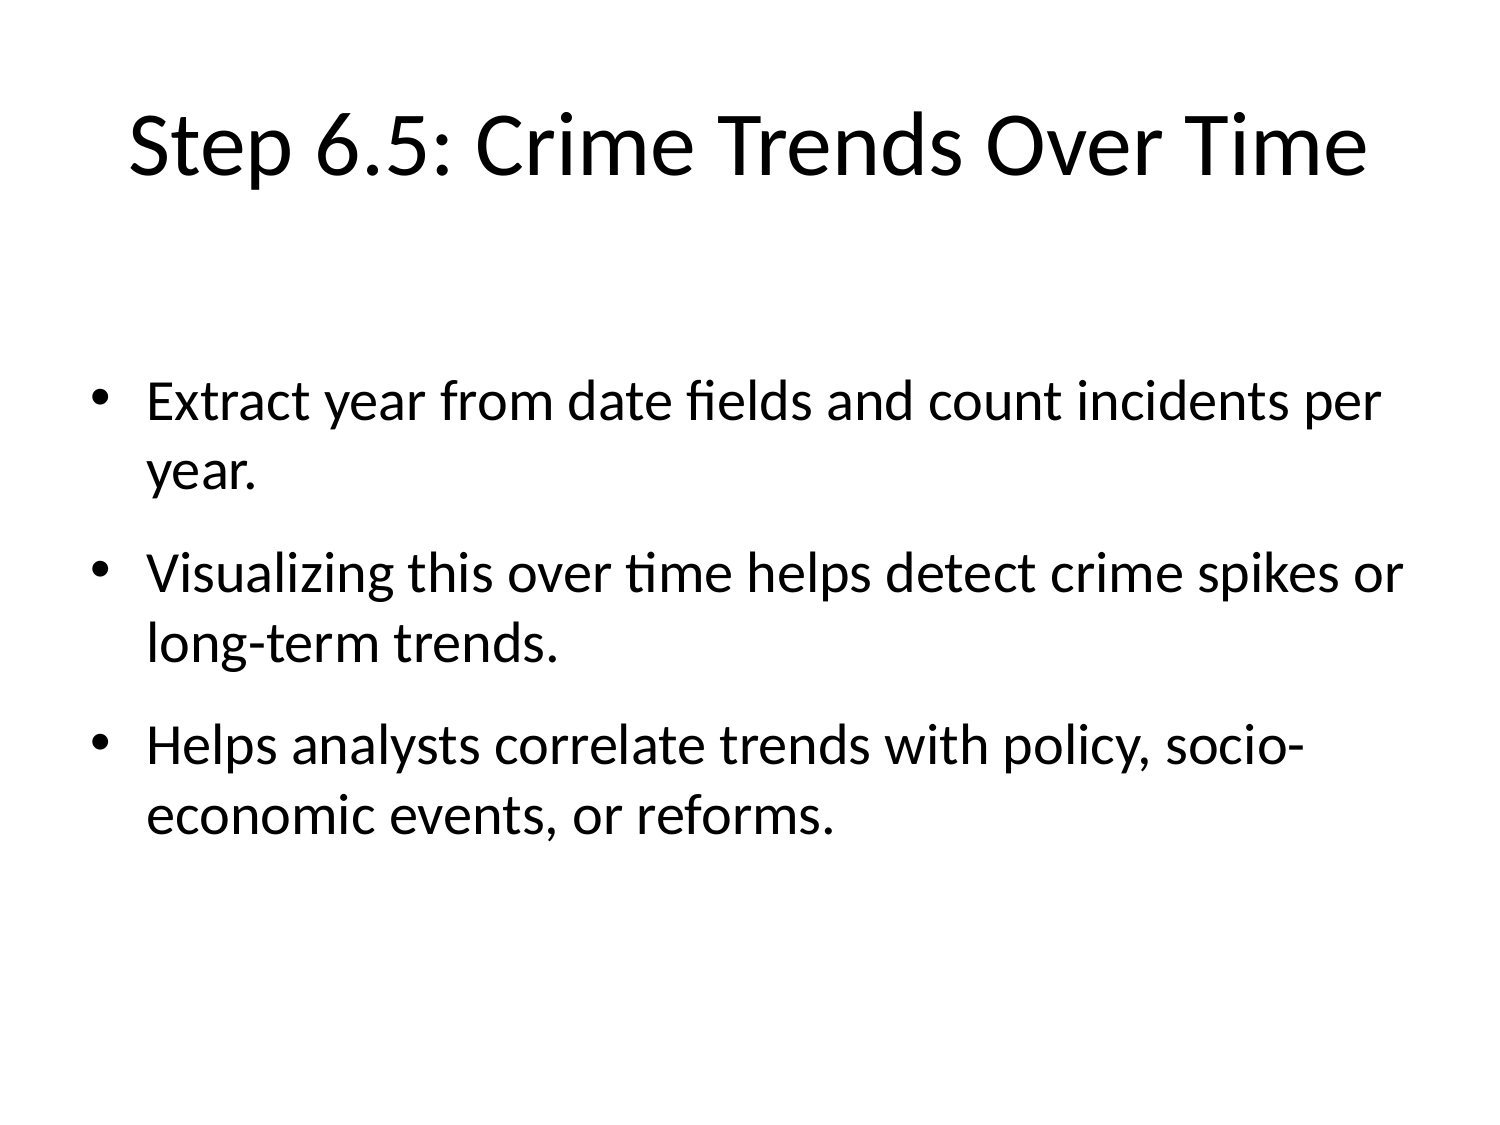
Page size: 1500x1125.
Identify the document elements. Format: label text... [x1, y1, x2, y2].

title Step 6.5: Crime Trends Over Time [75, 45, 1425, 233]
list Extract year from date fields and count incidents per year. Visualizing this over time helps detect crime spikes or long-term trends. Helps analysts correlate trends with policy, socio-economic events, or reforms. [75, 262, 1425, 1005]
